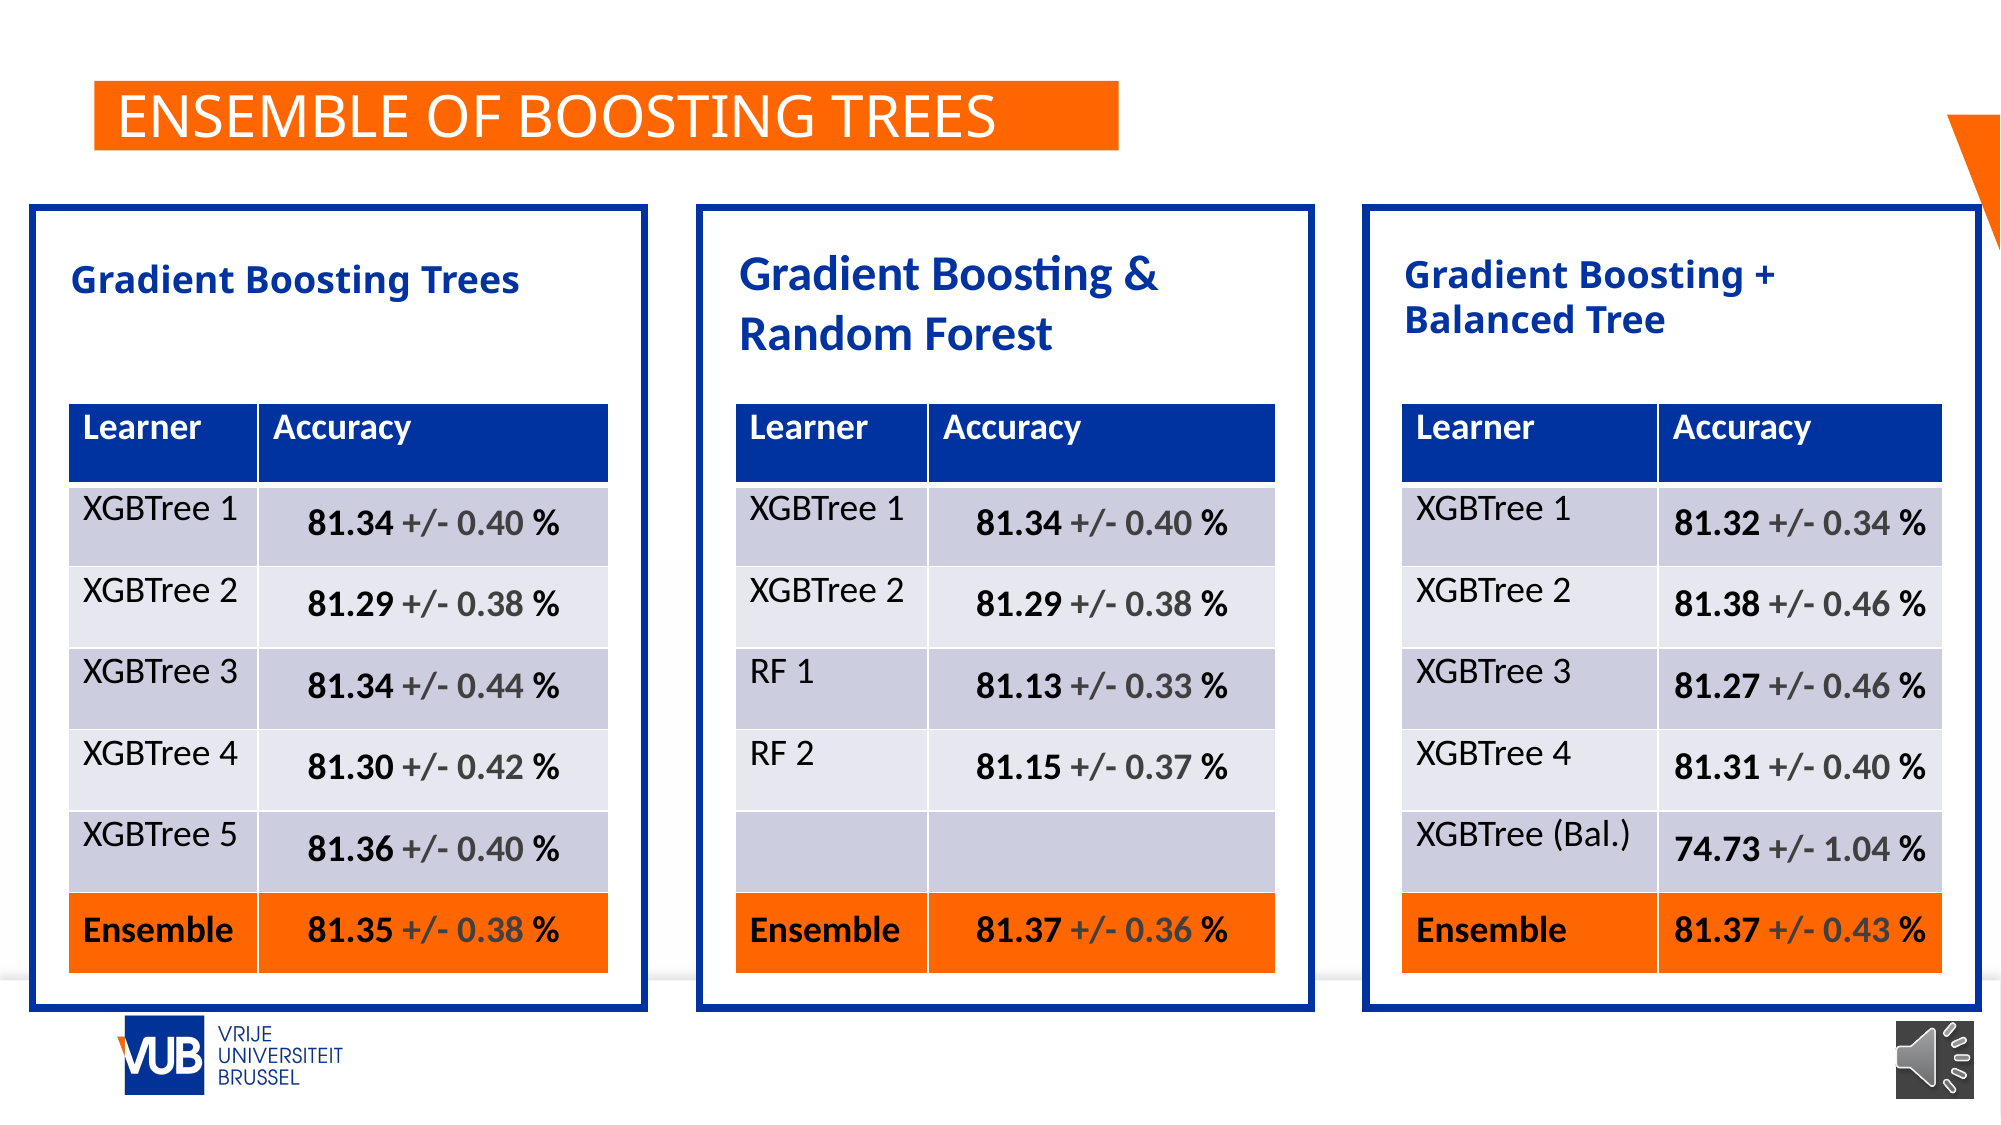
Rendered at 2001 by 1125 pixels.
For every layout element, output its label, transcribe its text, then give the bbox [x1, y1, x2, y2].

text_box Gradient Boosting + Balanced Tree [1389, 244, 1931, 349]
text_box Gradient Boosting Trees [55, 248, 597, 309]
table_cell 81.37 +/- 0.43 % [1659, 893, 1942, 973]
table_cell 81.29 +/- 0.38 % [929, 567, 1275, 647]
table_cell 81.37 +/- 0.36 % [929, 893, 1275, 973]
table_cell XGBTree 3 [69, 649, 257, 729]
table_cell 81.30 +/- 0.42 % [259, 730, 608, 810]
table_cell 81.38 +/- 0.46 % [1659, 567, 1942, 647]
table_cell XGBTree 4 [1402, 730, 1657, 810]
table_cell 74.73 +/- 1.04 % [1659, 812, 1942, 892]
table_cell 81.32 +/- 0.34 % [1659, 488, 1942, 566]
table_cell 81.15 +/- 0.37 % [929, 730, 1275, 810]
table_cell 81.13 +/- 0.33 % [929, 649, 1275, 729]
table_cell XGBTree 2 [736, 567, 927, 647]
picture [1894, 1019, 1975, 1100]
table_cell RF 1 [736, 649, 927, 729]
table_cell XGBTree 1 [1402, 488, 1657, 566]
table_header Accuracy [929, 404, 1275, 482]
table_cell 81.34 +/- 0.44 % [259, 649, 608, 729]
table_header Learner [736, 404, 927, 482]
table_cell XGBTree 1 [736, 488, 927, 566]
table_cell Ensemble [69, 893, 257, 973]
table_cell [736, 812, 927, 892]
table_cell XGBTree 3 [1402, 649, 1657, 729]
table_header Learner [69, 404, 257, 482]
table_cell 81.35 +/- 0.38 % [259, 893, 608, 973]
table_cell 81.29 +/- 0.38 % [259, 567, 608, 647]
table_cell Ensemble [1402, 893, 1657, 973]
table_cell Ensemble [736, 893, 927, 973]
table_cell XGBTree (Bal.) [1402, 812, 1657, 892]
table_cell XGBTree 5 [69, 812, 257, 892]
table_cell [929, 812, 1275, 892]
table_header Accuracy [259, 404, 608, 482]
table_cell 81.34 +/- 0.40 % [929, 488, 1275, 566]
table_cell XGBTree 2 [1402, 567, 1657, 647]
picture [110, 1009, 357, 1110]
table_cell XGBTree 2 [69, 567, 257, 647]
table_cell RF 2 [736, 730, 927, 810]
table_cell XGBTree 1 [69, 488, 257, 566]
table_header Accuracy [1659, 404, 1942, 482]
text_box [32, 206, 646, 1009]
text_box [698, 206, 1313, 1009]
table_cell 81.27 +/- 0.46 % [1659, 649, 1942, 729]
table_cell 81.36 +/- 0.40 % [259, 812, 608, 892]
table_cell 81.31 +/- 0.40 % [1659, 730, 1942, 810]
title ENSEMBLE of BOOSTING TREES [94, 80, 1119, 151]
table_cell XGBTree 4 [69, 730, 257, 810]
text_box [1365, 206, 1979, 1009]
table_header Learner [1402, 404, 1657, 482]
table_cell 81.34 +/- 0.40 % [259, 488, 608, 566]
text_box Gradient Boosting & Random Forest [680, 233, 1293, 368]
